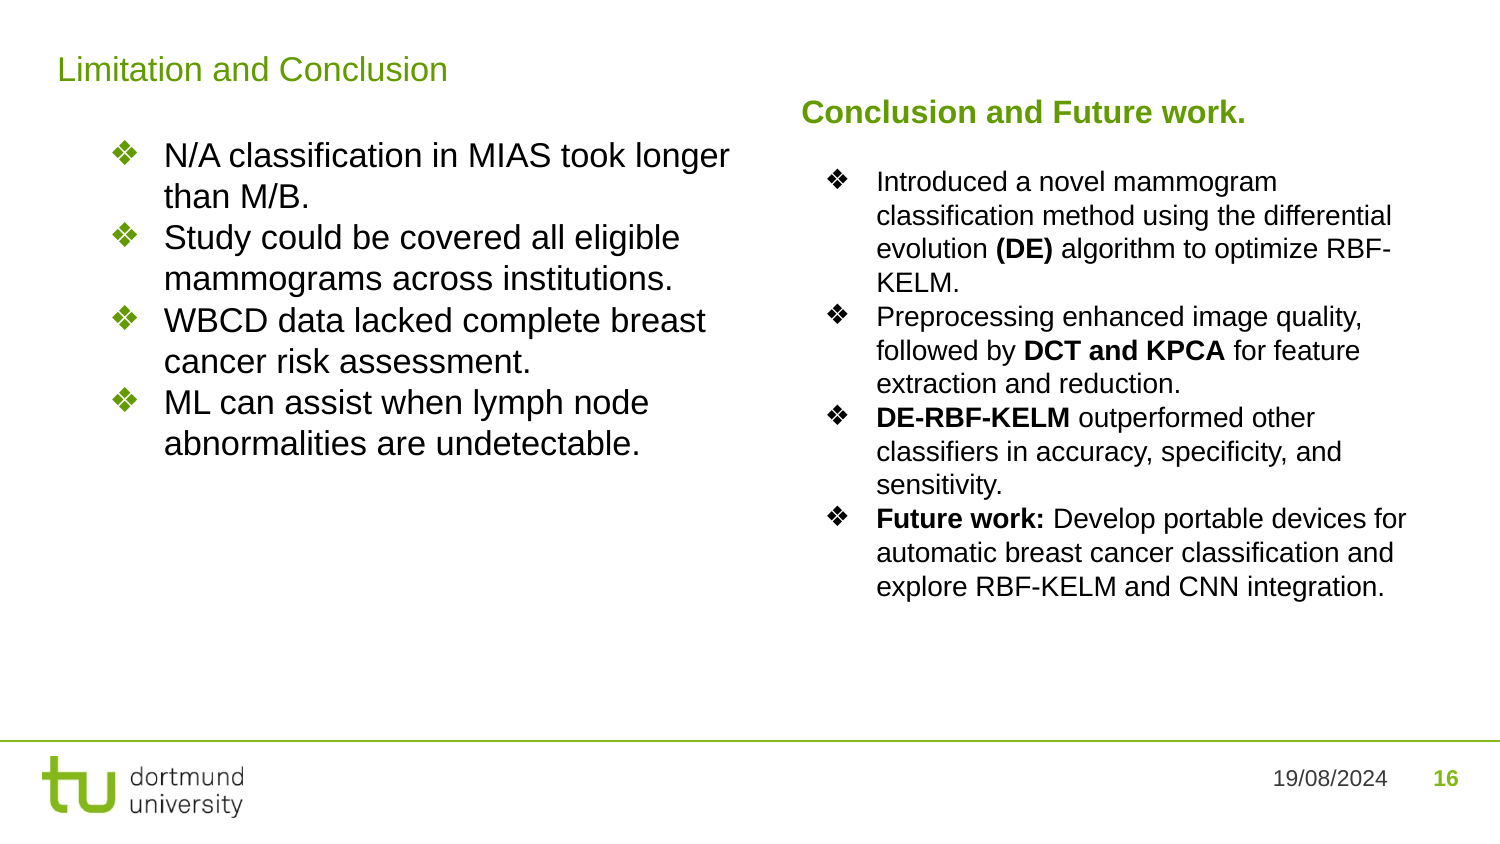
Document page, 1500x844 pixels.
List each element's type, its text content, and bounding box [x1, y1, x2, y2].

text_box N/A classification in MIAS took longer than M/B. Study could be covered all eligible mammograms across institutions. WBCD data lacked complete breast cancer risk assessment. ML can assist when lymph node abnormalities are undetectable. [73, 117, 766, 648]
picture [42, 756, 243, 818]
slide_number ‹#› [1395, 760, 1459, 795]
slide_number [1239, 763, 1388, 809]
text_box Limitation and Conclusion [42, 32, 1459, 105]
text_box Conclusion and Future work. Introduced a novel mammogram classification method using the differential evolution (DE) algorithm to optimize RBF-KELM. Preprocessing enhanced image quality, followed by DCT and KPCA for feature extraction and reduction. DE-RBF-KELM outperformed other classifiers in accuracy, specificity, and sensitivity. Future work: Develop portable devices for automatic breast cancer classification and explore RBF-KELM and CNN integration. [786, 75, 1436, 648]
